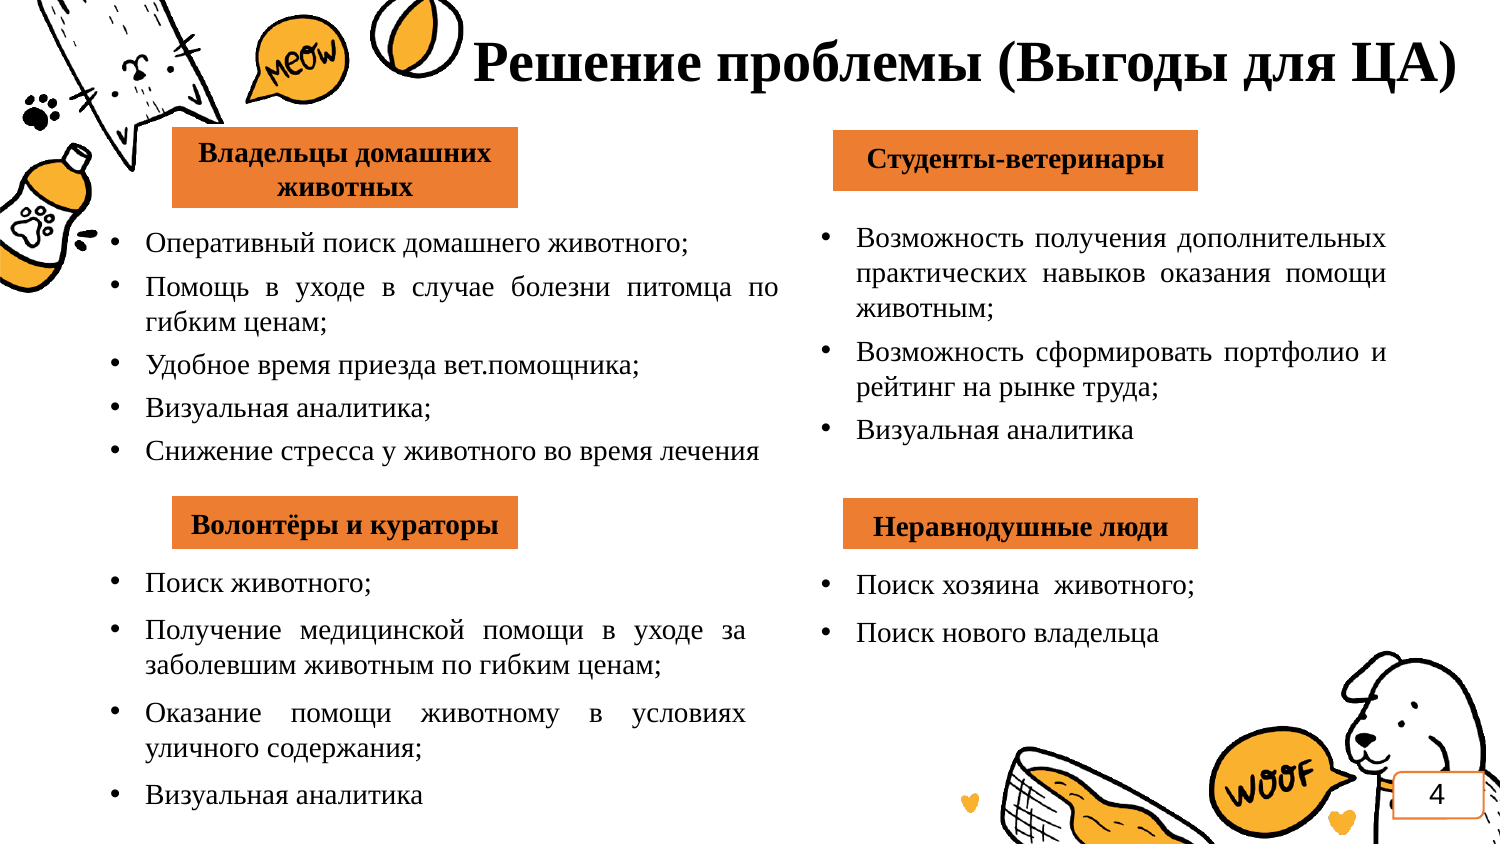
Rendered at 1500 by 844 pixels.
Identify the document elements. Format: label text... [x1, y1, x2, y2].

text_box [351, 515, 687, 555]
text_box Возможность получения дополнительных практических навыков оказания помощи животным; Возможность сформировать портфолио и рейтинг на рынке труда; Визуальная аналитика [806, 211, 1402, 453]
text_box Волонтёры и кураторы [169, 515, 351, 552]
text_box 4 [1414, 767, 1491, 818]
picture [0, 0, 464, 295]
text_box Владельцы домашних животных [169, 124, 521, 212]
text_box Студенты-ветеринары [830, 127, 1202, 195]
text_box Поиск животного; Получение медицинской помощи в уходе за заболевшим животным по гибким ценам; Оказание помощи животному в условиях уличного содержания; Визуальная аналитика [95, 555, 762, 818]
picture [959, 647, 1500, 844]
text_box Поиск хозяина животного; Поиск нового владельца [806, 558, 1275, 656]
text_box Неравнодушные люди [840, 495, 1202, 552]
slide_number 4 [1405, 776, 1500, 830]
text_box [1392, 770, 1481, 820]
text_box Оперативный поиск домашнего животного; Помощь в уходе в случае болезни питомца по гибким ценам; Удобное время приезда вет.помощника; Визуальная аналитика; Снижение стресса у животного во время лечения [95, 216, 795, 515]
title Решение проблемы (Выгоды для ЦА) [147, 23, 1500, 77]
